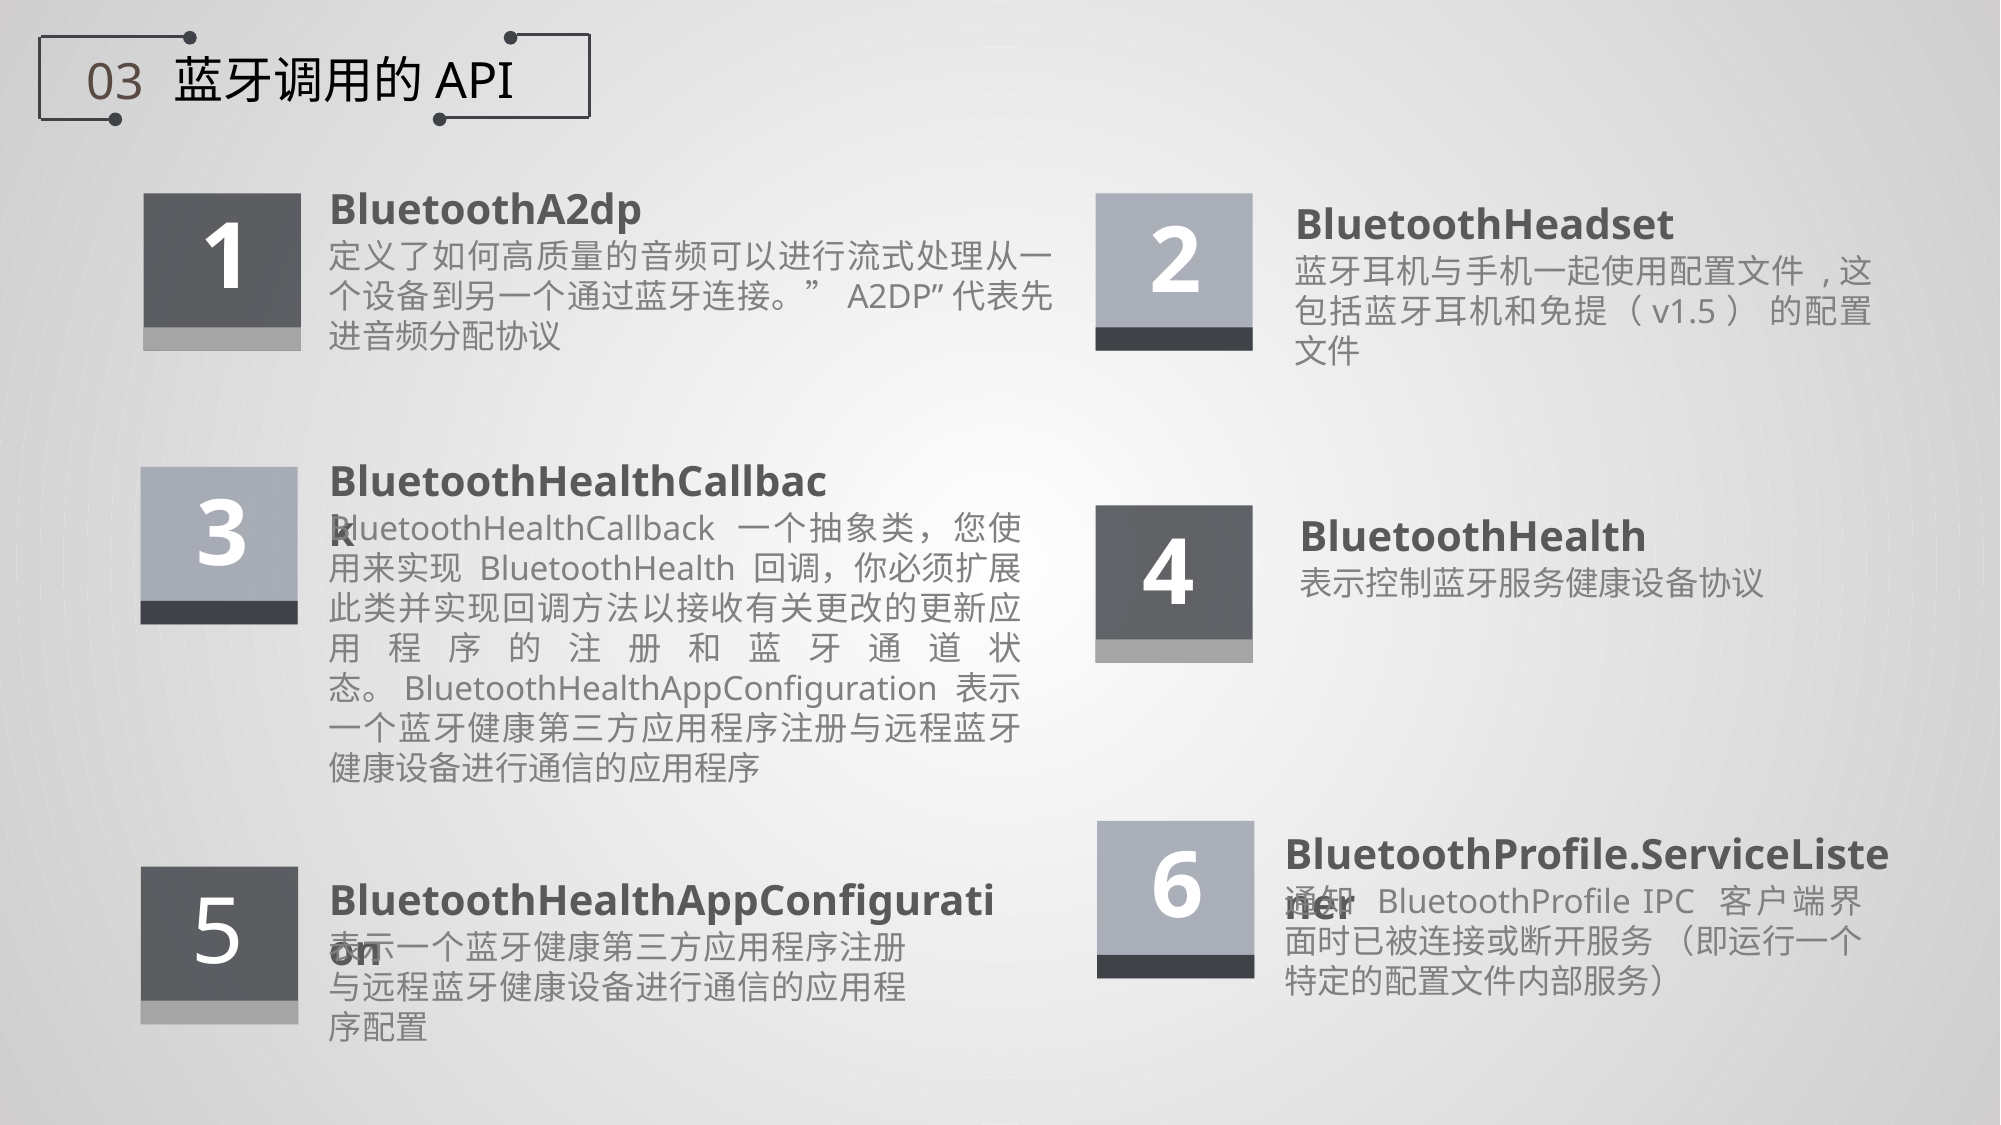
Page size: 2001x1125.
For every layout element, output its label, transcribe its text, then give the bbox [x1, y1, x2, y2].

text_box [1284, 502, 1893, 611]
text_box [140, 466, 298, 625]
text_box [39, 30, 590, 127]
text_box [1097, 820, 1255, 979]
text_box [314, 175, 1069, 365]
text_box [1269, 820, 1919, 1010]
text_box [140, 866, 299, 1025]
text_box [314, 866, 1026, 1056]
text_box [1095, 505, 1253, 663]
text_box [143, 193, 301, 351]
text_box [1095, 193, 1253, 351]
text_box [1279, 189, 1888, 379]
text_box 1 [185, 189, 249, 193]
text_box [314, 447, 1037, 798]
